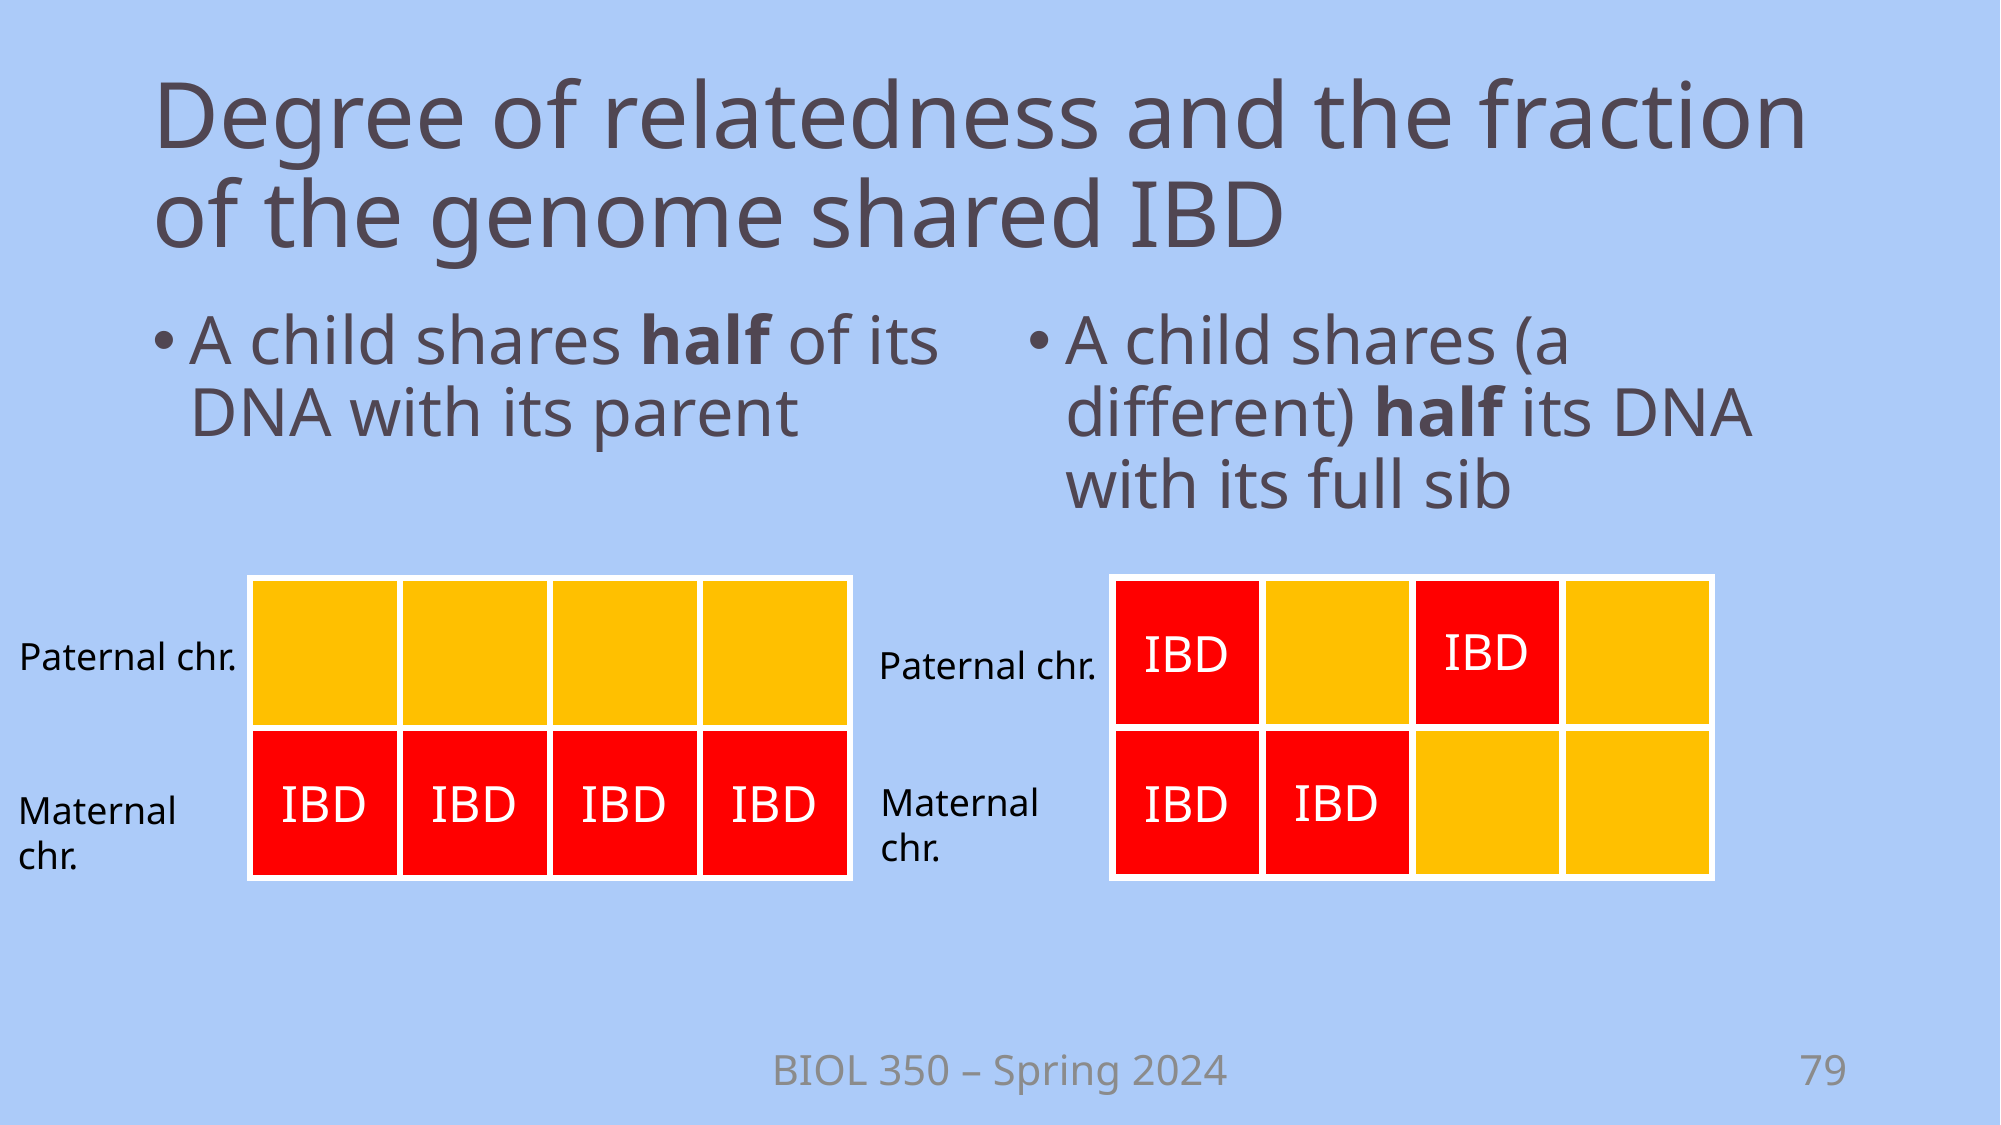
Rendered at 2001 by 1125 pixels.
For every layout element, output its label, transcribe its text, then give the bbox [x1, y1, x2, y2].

text_box [1261, 840, 1411, 879]
list A child shares (a different) half its DNA with its full sib [1012, 299, 1863, 1014]
text_box [249, 727, 399, 765]
text_box IBD [1262, 764, 1413, 840]
text_box [1111, 690, 1261, 727]
slide_number 79 [1412, 1042, 1863, 1103]
text_box Maternal chr. [865, 771, 1122, 877]
text_box [549, 577, 699, 727]
text_box IBD [1412, 613, 1563, 689]
text_box IBD [399, 765, 549, 840]
text_box IBD [1112, 764, 1262, 840]
text_box [399, 840, 549, 879]
text_box [1111, 577, 1261, 634]
text_box [1261, 577, 1411, 727]
text_box IBD [549, 765, 699, 840]
text_box [699, 577, 851, 727]
text_box [1111, 727, 1261, 771]
text_box [1111, 840, 1261, 879]
text_box [399, 577, 549, 727]
text_box IBD [249, 765, 399, 840]
text_box Paternal chr. [4, 626, 277, 686]
list A child shares half of its DNA with its parent [137, 299, 988, 1014]
text_box [260, 840, 399, 879]
text_box [1561, 577, 1713, 727]
text_box IBD [699, 765, 850, 840]
text_box [549, 727, 699, 765]
text_box [1411, 577, 1561, 727]
text_box Maternal chr. [3, 779, 260, 885]
text_box [1261, 727, 1411, 764]
text_box [549, 840, 699, 879]
text_box [699, 727, 851, 879]
text_box Paternal chr. [863, 634, 1137, 694]
text_box [249, 577, 399, 727]
text_box [399, 727, 549, 765]
footer BIOL 350 – Spring 2024 [662, 1042, 1338, 1103]
title Degree of relatedness and the fraction of the genome shared IBD [137, 59, 1863, 278]
text_box IBD [1112, 614, 1263, 690]
text_box [1411, 727, 1561, 879]
text_box [1561, 727, 1713, 879]
